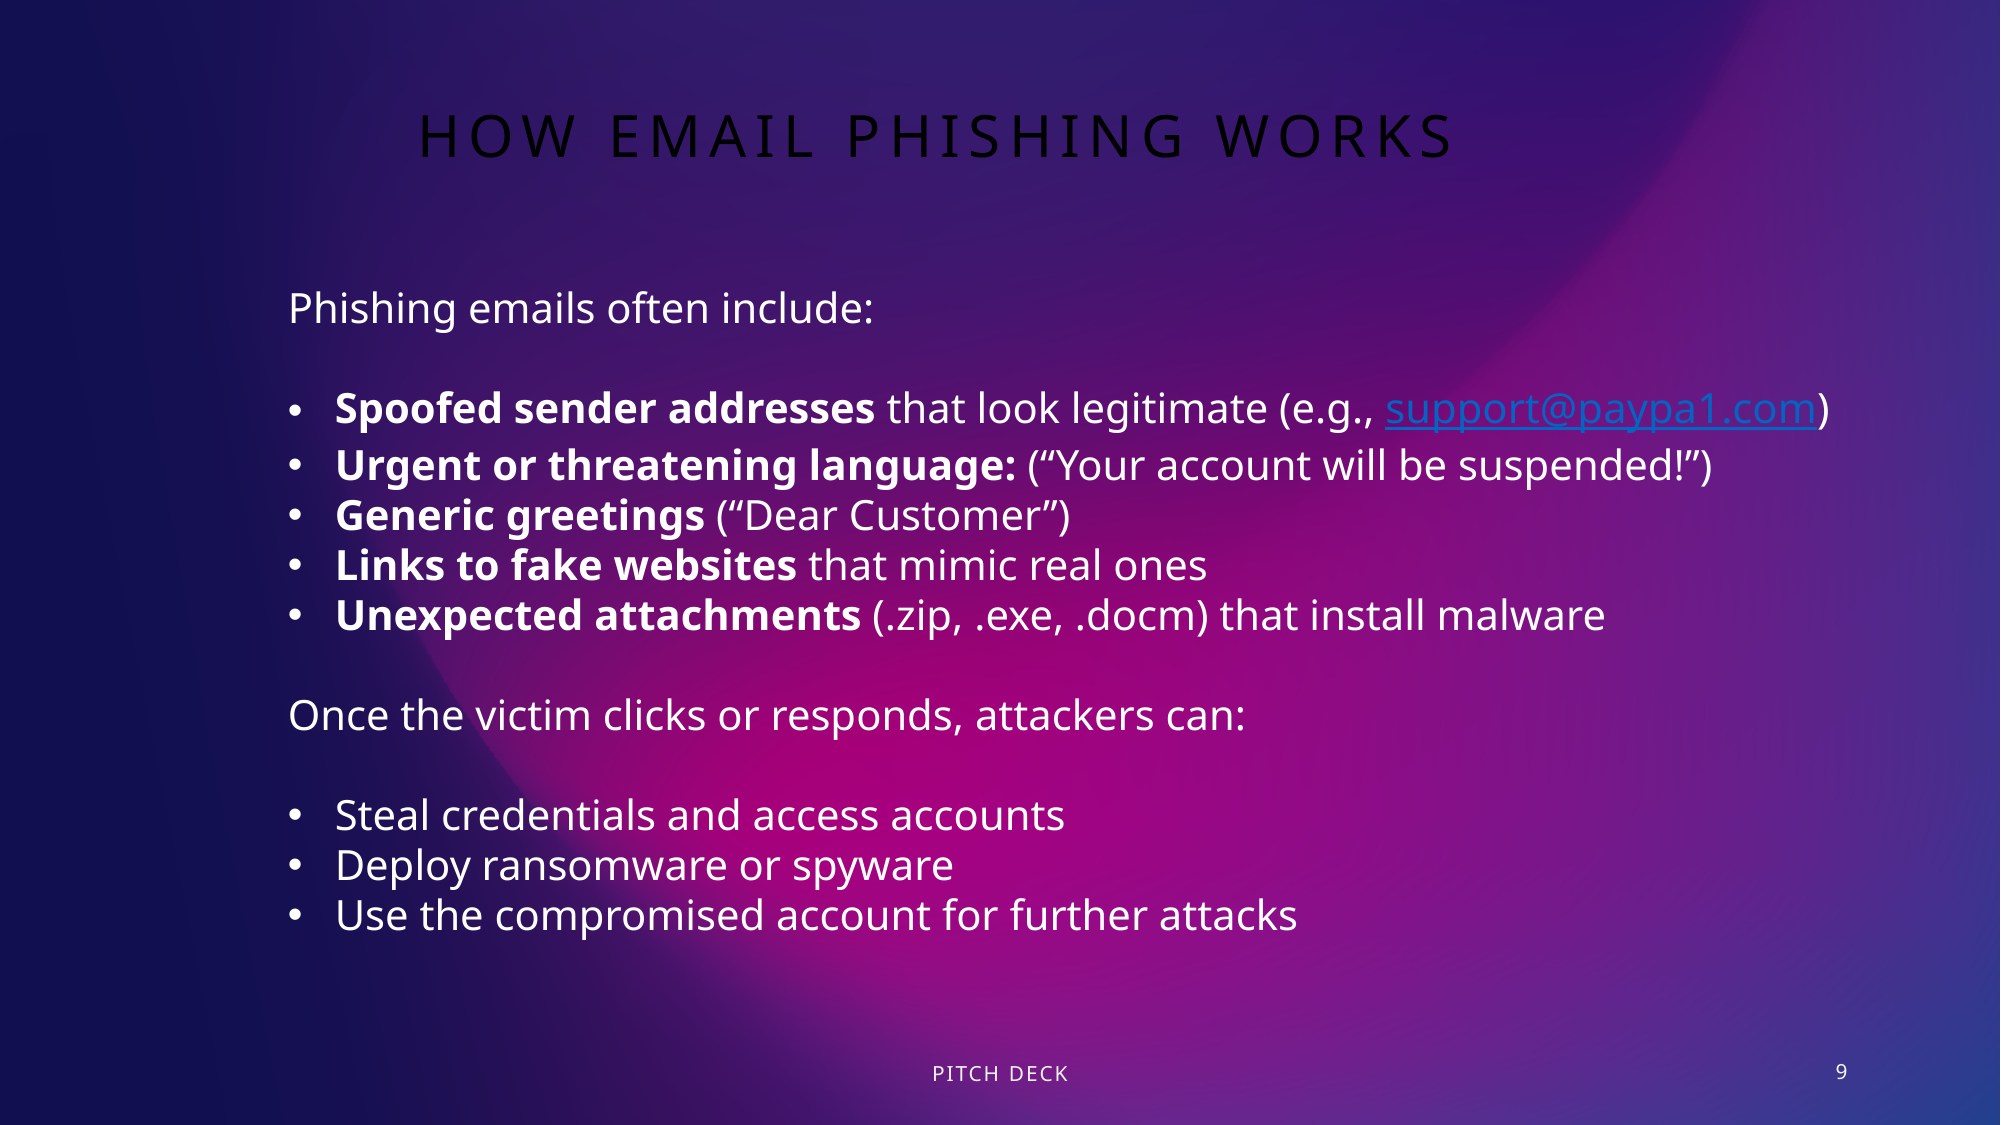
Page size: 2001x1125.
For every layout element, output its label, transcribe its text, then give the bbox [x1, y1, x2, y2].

picture [0, 0, 2000, 1125]
footer PITCH DECK [662, 1042, 1338, 1103]
slide_number 9 [1412, 1042, 1863, 1103]
title How Email phishing works [402, 73, 1598, 178]
text_box Phishing emails often include: Spoofed sender addresses that look legitimate (e.g., support@paypa1.com) Urgent or threatening language: (“Your account will be suspended!”) Generic greetings (“Dear Customer”) Links to fake websites that mimic real ones Unexpected attachments (.zip, .exe, .docm) that install malware Once the victim clicks or responds, attackers can: Steal credentials and access accounts Deploy ransomware or spyware Use the compromised account for further attacks [273, 274, 2000, 947]
